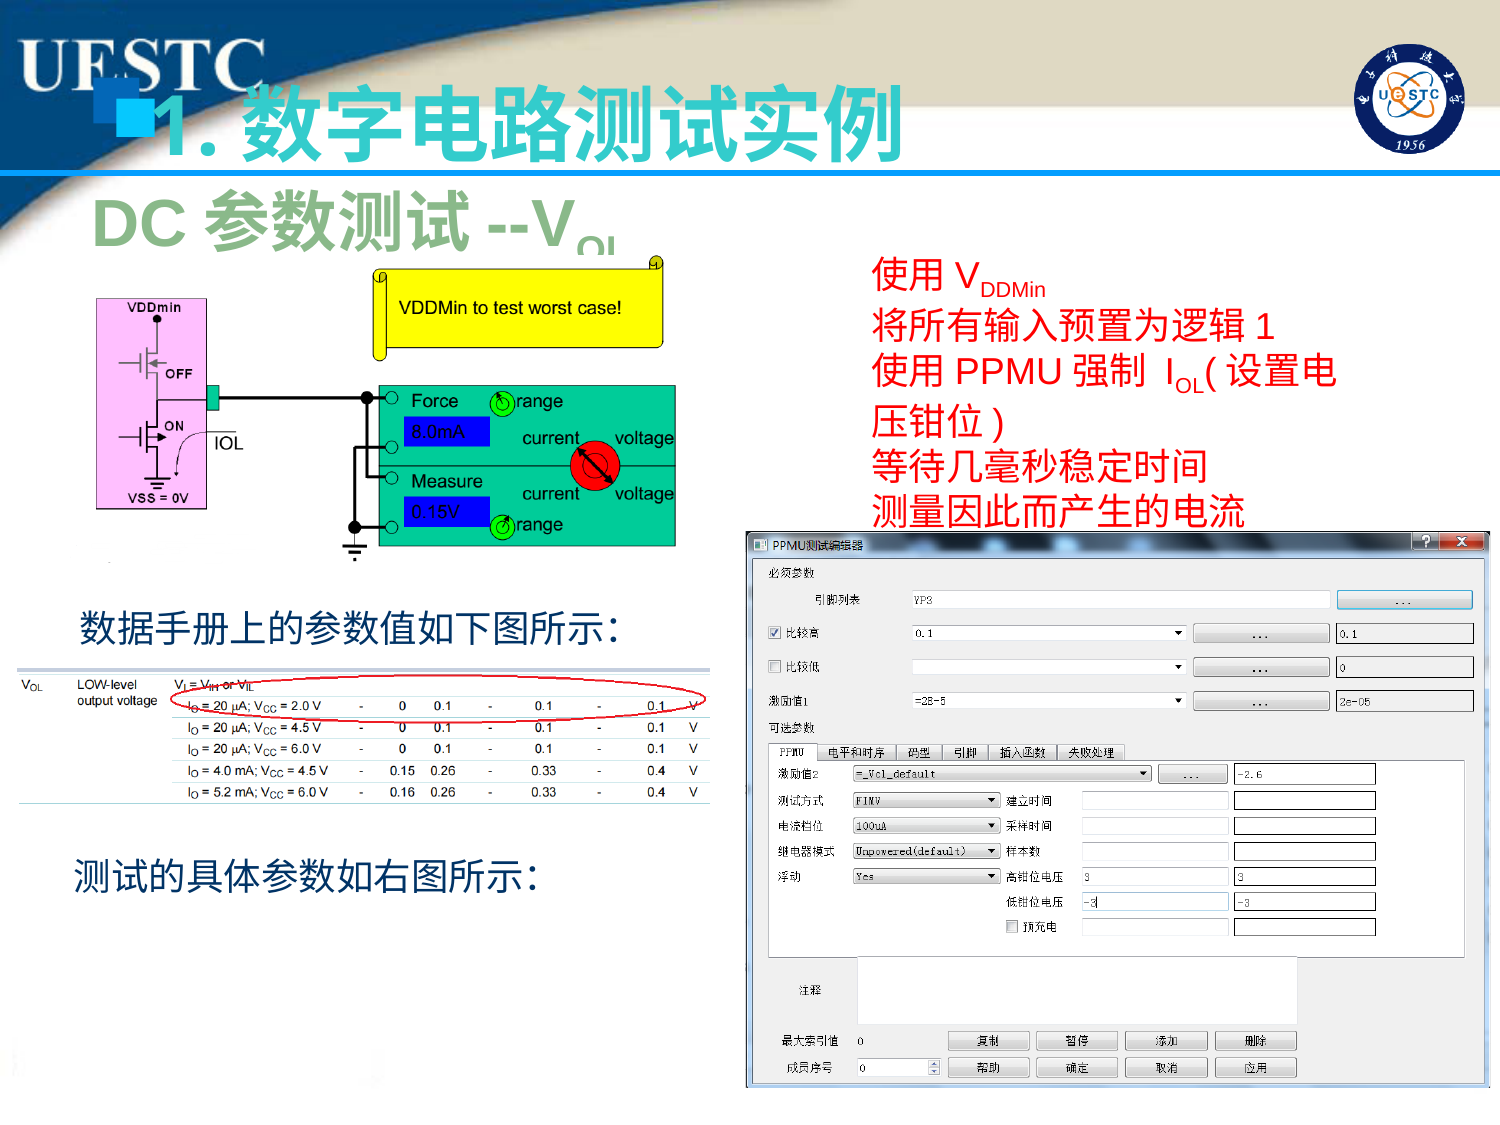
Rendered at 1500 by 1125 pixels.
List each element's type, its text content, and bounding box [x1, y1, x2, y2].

text_box DC参数测试--VOL [76, 180, 890, 279]
text_box 测试的具体参数如右图所示： [59, 845, 597, 906]
text_box 数据手册上的参数值如下图所示： [64, 597, 700, 658]
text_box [93, 77, 155, 138]
picture [0, 176, 1500, 1125]
text_box 使用VDDMin 将所有输入预置为逻辑1 使用PPMU强制 IOL(设置电压钳位) 等待几毫秒稳定时间 测量因此而产生的电流 [856, 243, 1380, 529]
text_box 1.数字电路测试实例 [133, 64, 921, 171]
picture [0, 0, 1500, 170]
